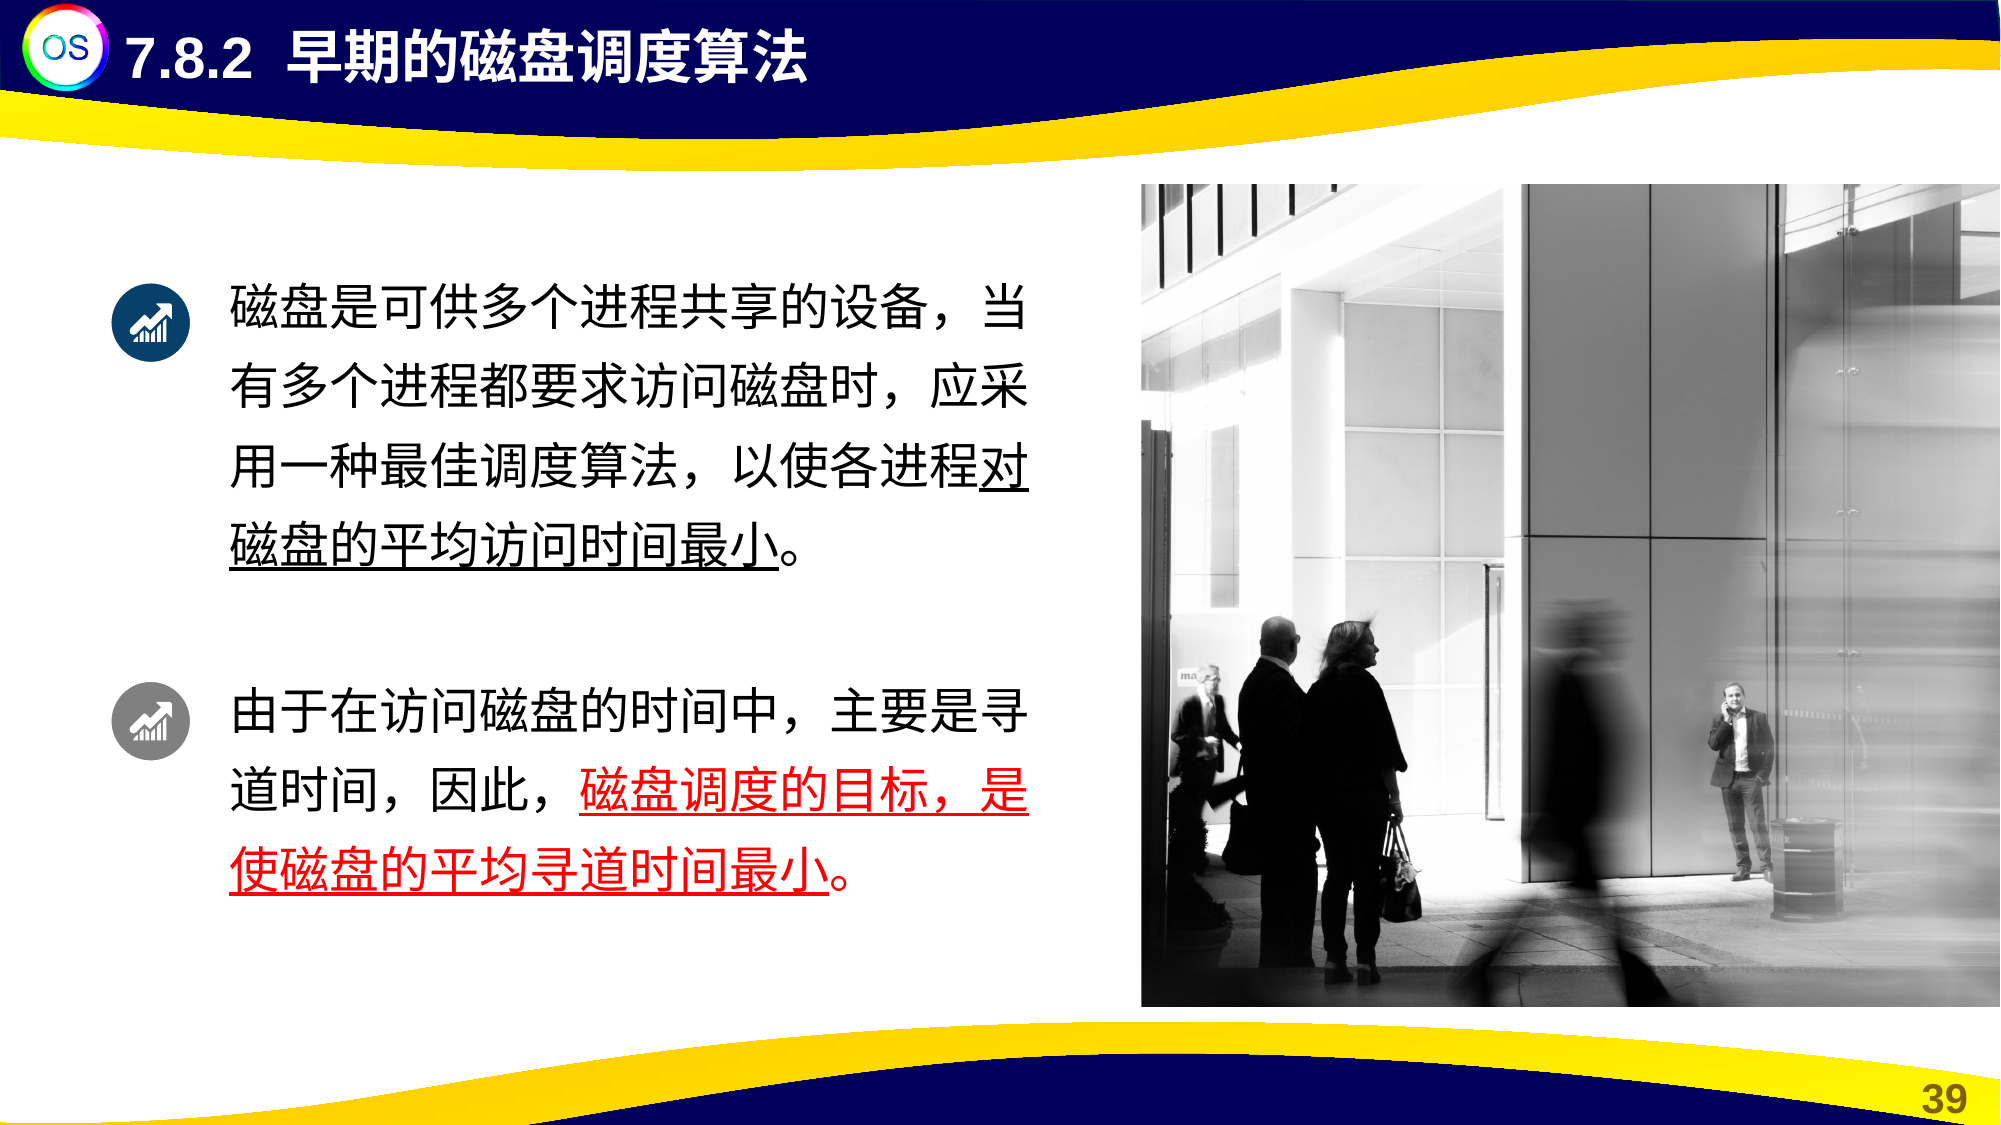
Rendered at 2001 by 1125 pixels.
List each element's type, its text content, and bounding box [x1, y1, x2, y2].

text_box 7.8.2 早期的磁盘调度算法 [109, 12, 1263, 98]
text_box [109, 679, 1073, 879]
picture [22, 3, 109, 91]
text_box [109, 281, 1073, 540]
text_box [1140, 184, 2000, 1008]
